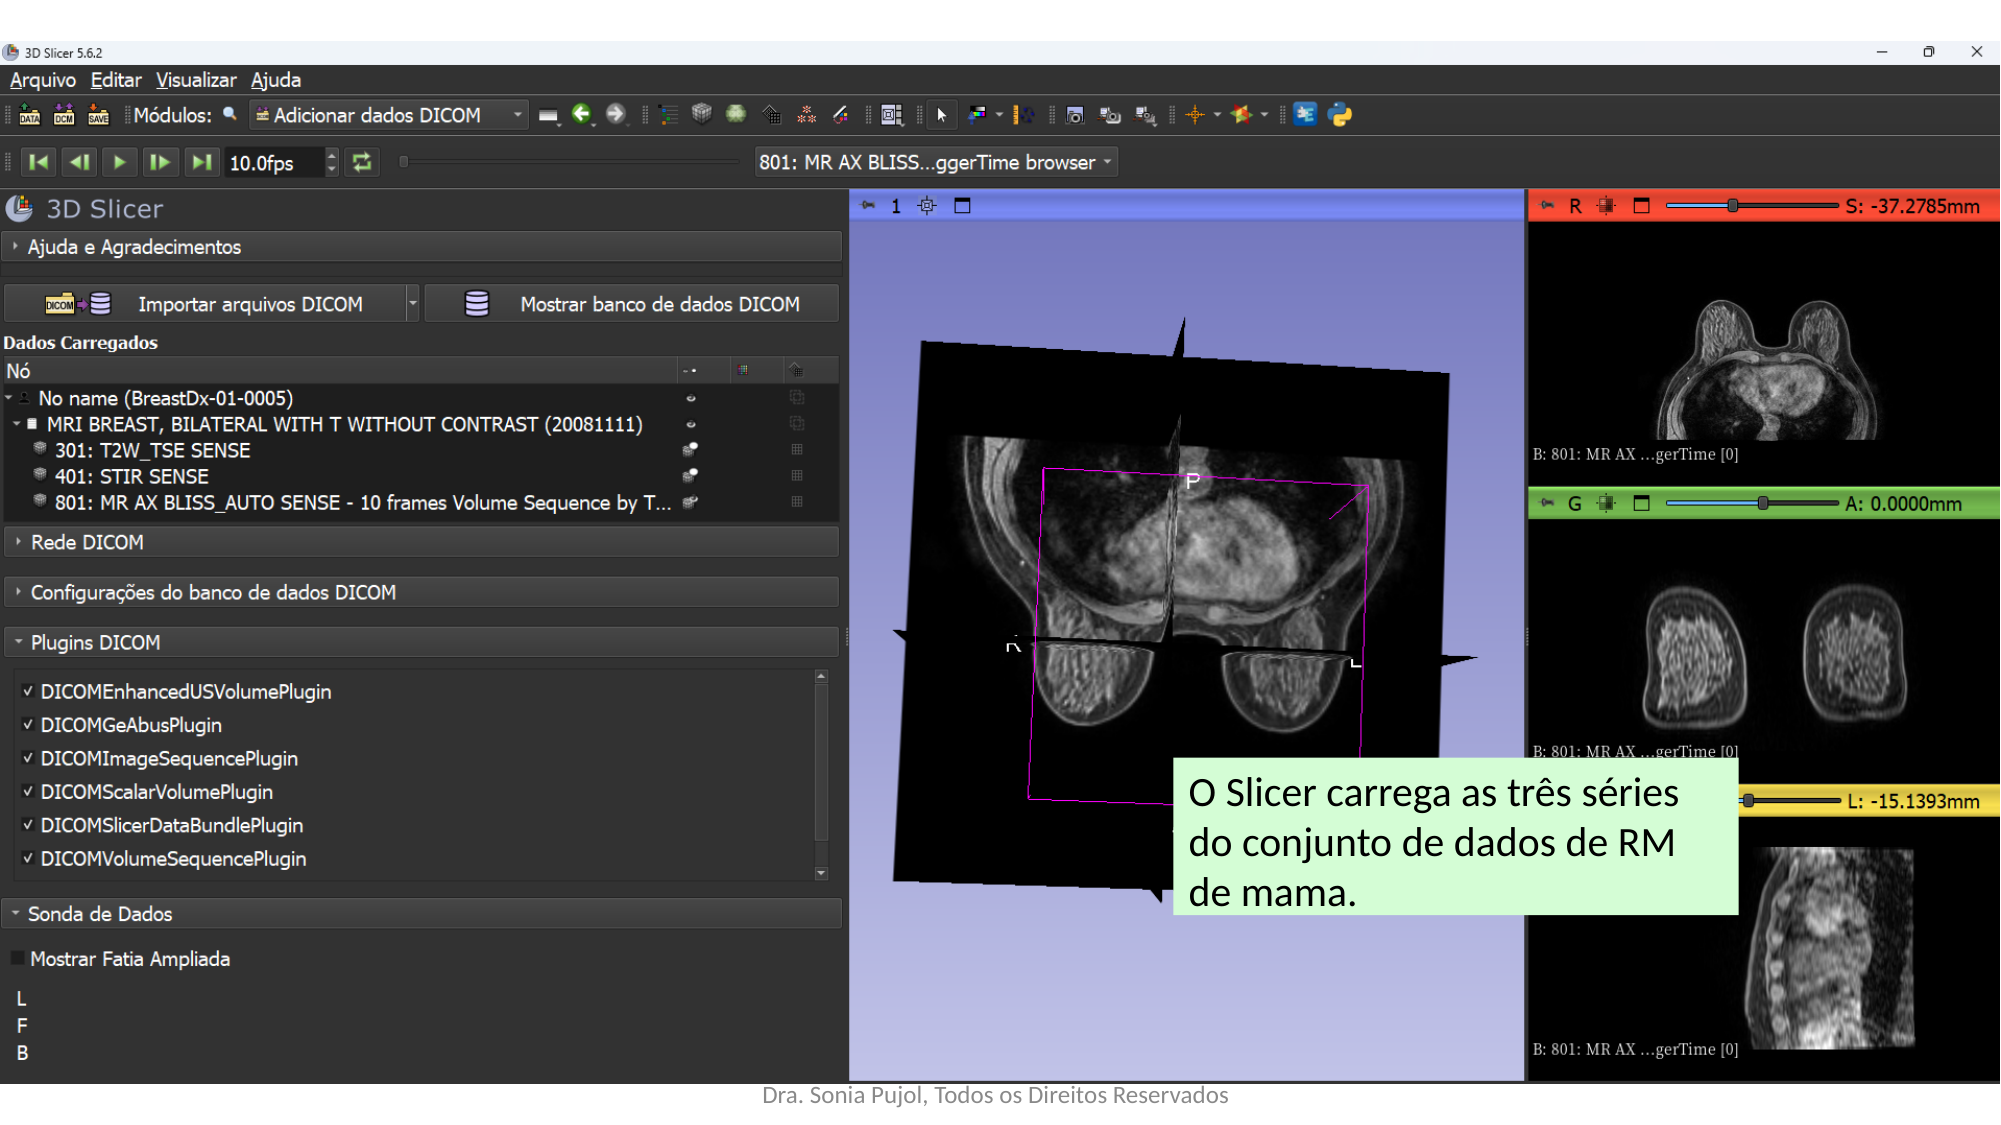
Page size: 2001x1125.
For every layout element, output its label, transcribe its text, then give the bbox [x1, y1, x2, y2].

footer Dra. Sonia Pujol, Todos os Direitos Reservados [760, 1092, 1350, 1125]
picture [0, 41, 2000, 1084]
